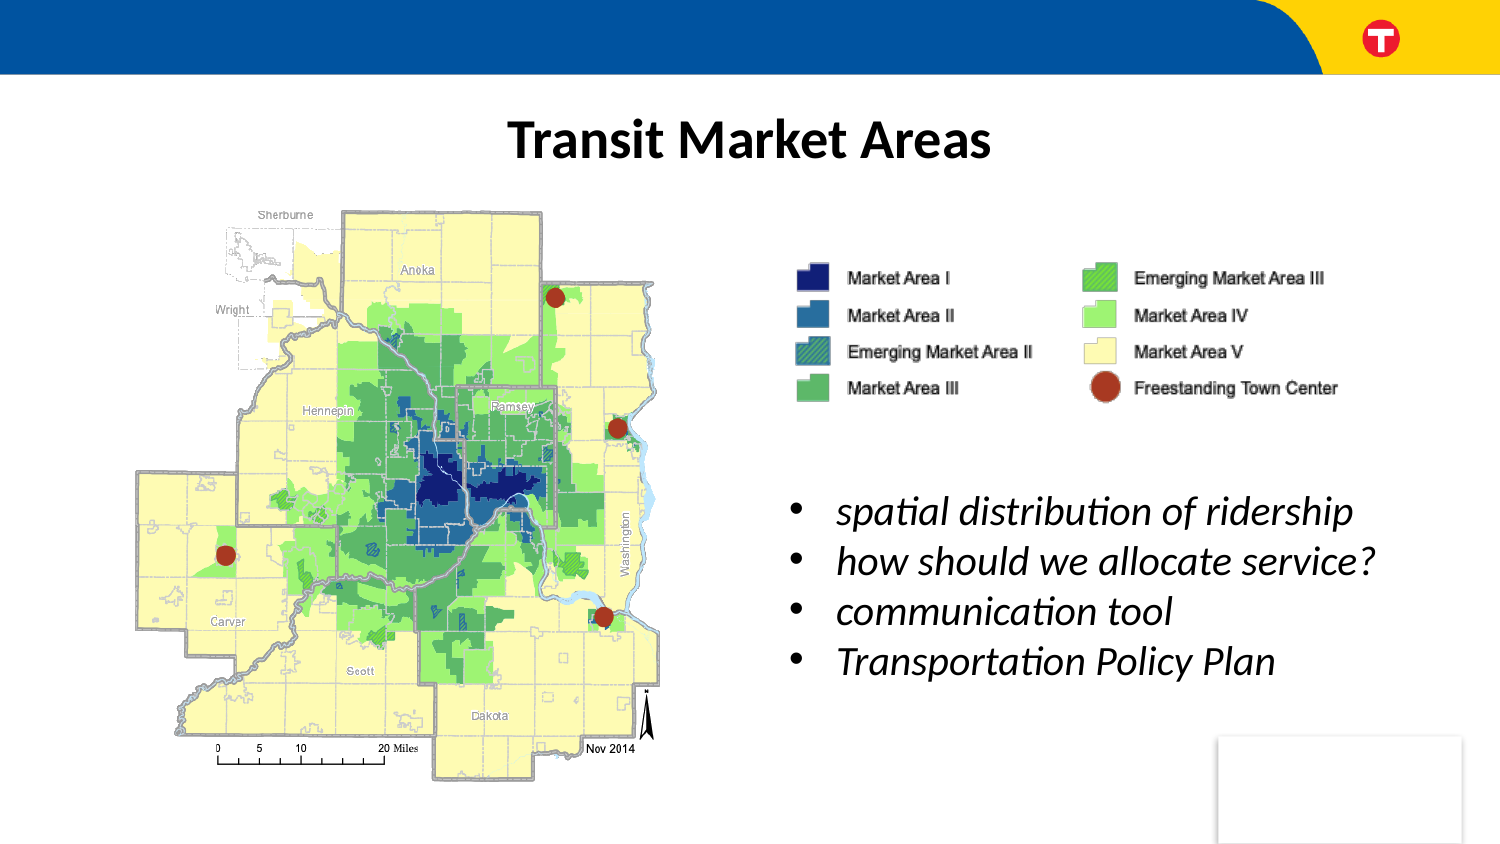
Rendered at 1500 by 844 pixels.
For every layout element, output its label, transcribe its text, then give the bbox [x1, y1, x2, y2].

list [690, 223, 1500, 423]
title Transit Market Areas [75, 74, 1425, 197]
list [74, 196, 741, 812]
picture [0, 0, 1500, 844]
text_box spatial distribution of ridership how should we allocate service? communication tool Transportation Policy Plan [774, 476, 1425, 736]
